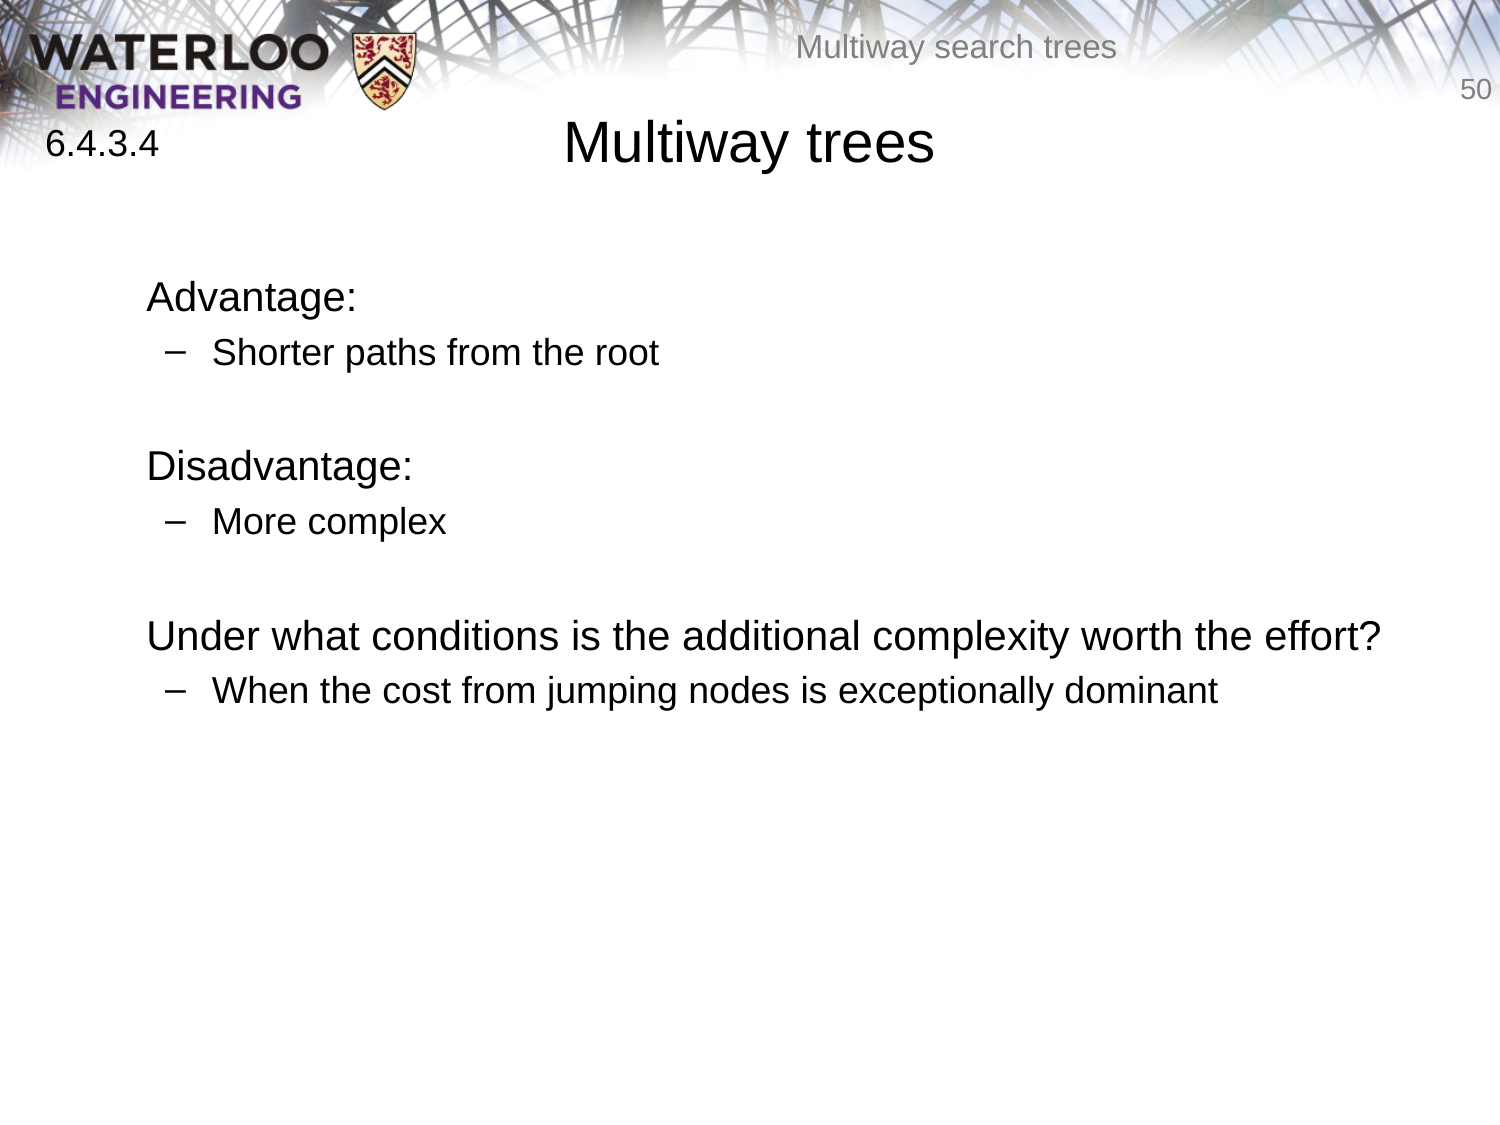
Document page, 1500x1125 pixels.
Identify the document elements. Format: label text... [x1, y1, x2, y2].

picture [0, 0, 1500, 1125]
title Multiway trees [74, 44, 1426, 233]
text_box 6.4.3.4 [30, 111, 175, 172]
list Advantage: Shorter paths from the root Disadvantage: More complex Under what conditions is the additional complexity worth the effort? When the cost from jumping nodes is exceptionally dominant [74, 262, 1426, 1006]
